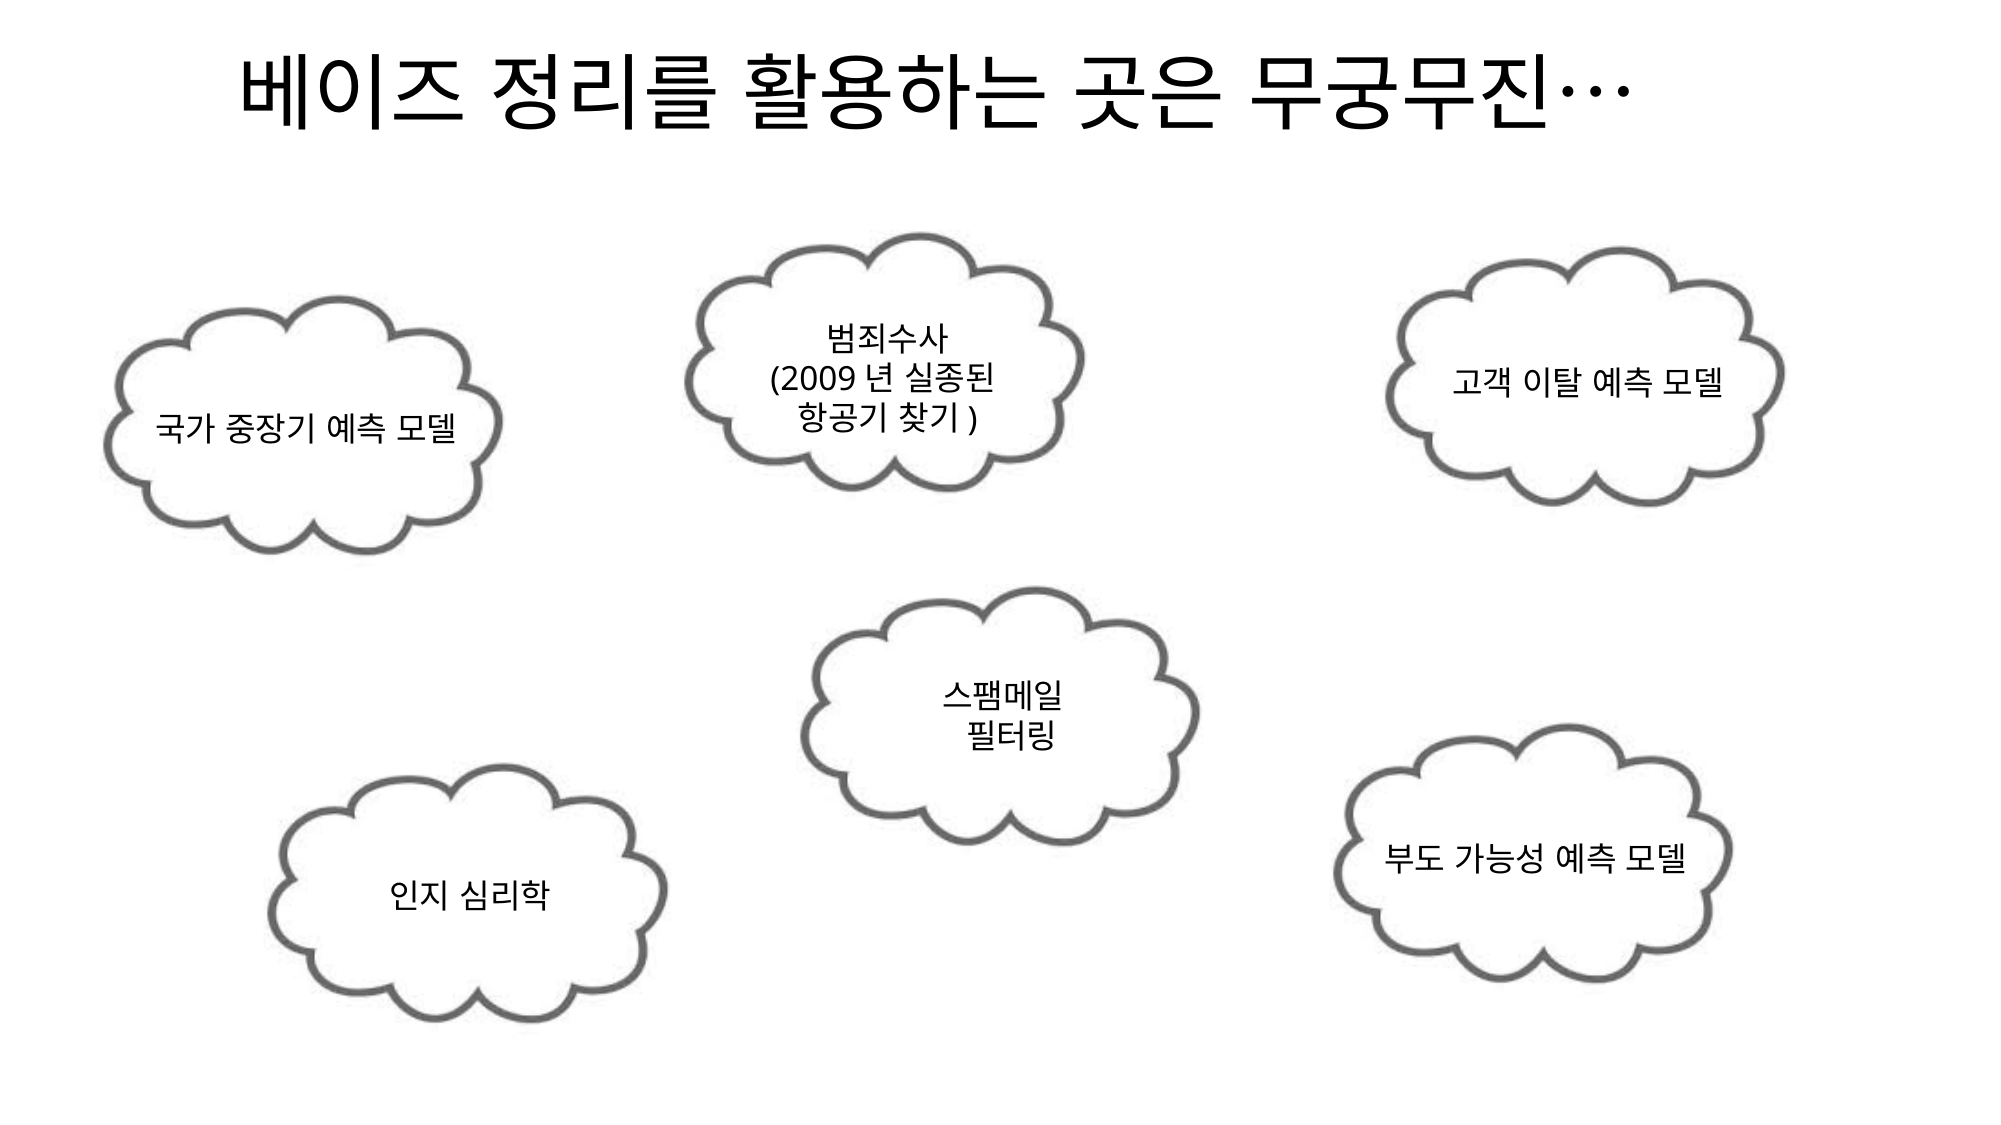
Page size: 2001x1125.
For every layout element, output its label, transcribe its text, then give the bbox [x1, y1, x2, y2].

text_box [1353, 215, 1823, 569]
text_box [1301, 692, 1771, 1045]
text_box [235, 732, 706, 1085]
text_box 베이즈 정리를 활용하는 곳은 무궁무진… [219, 32, 1656, 148]
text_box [71, 264, 541, 617]
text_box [652, 201, 1123, 554]
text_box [768, 555, 1238, 908]
